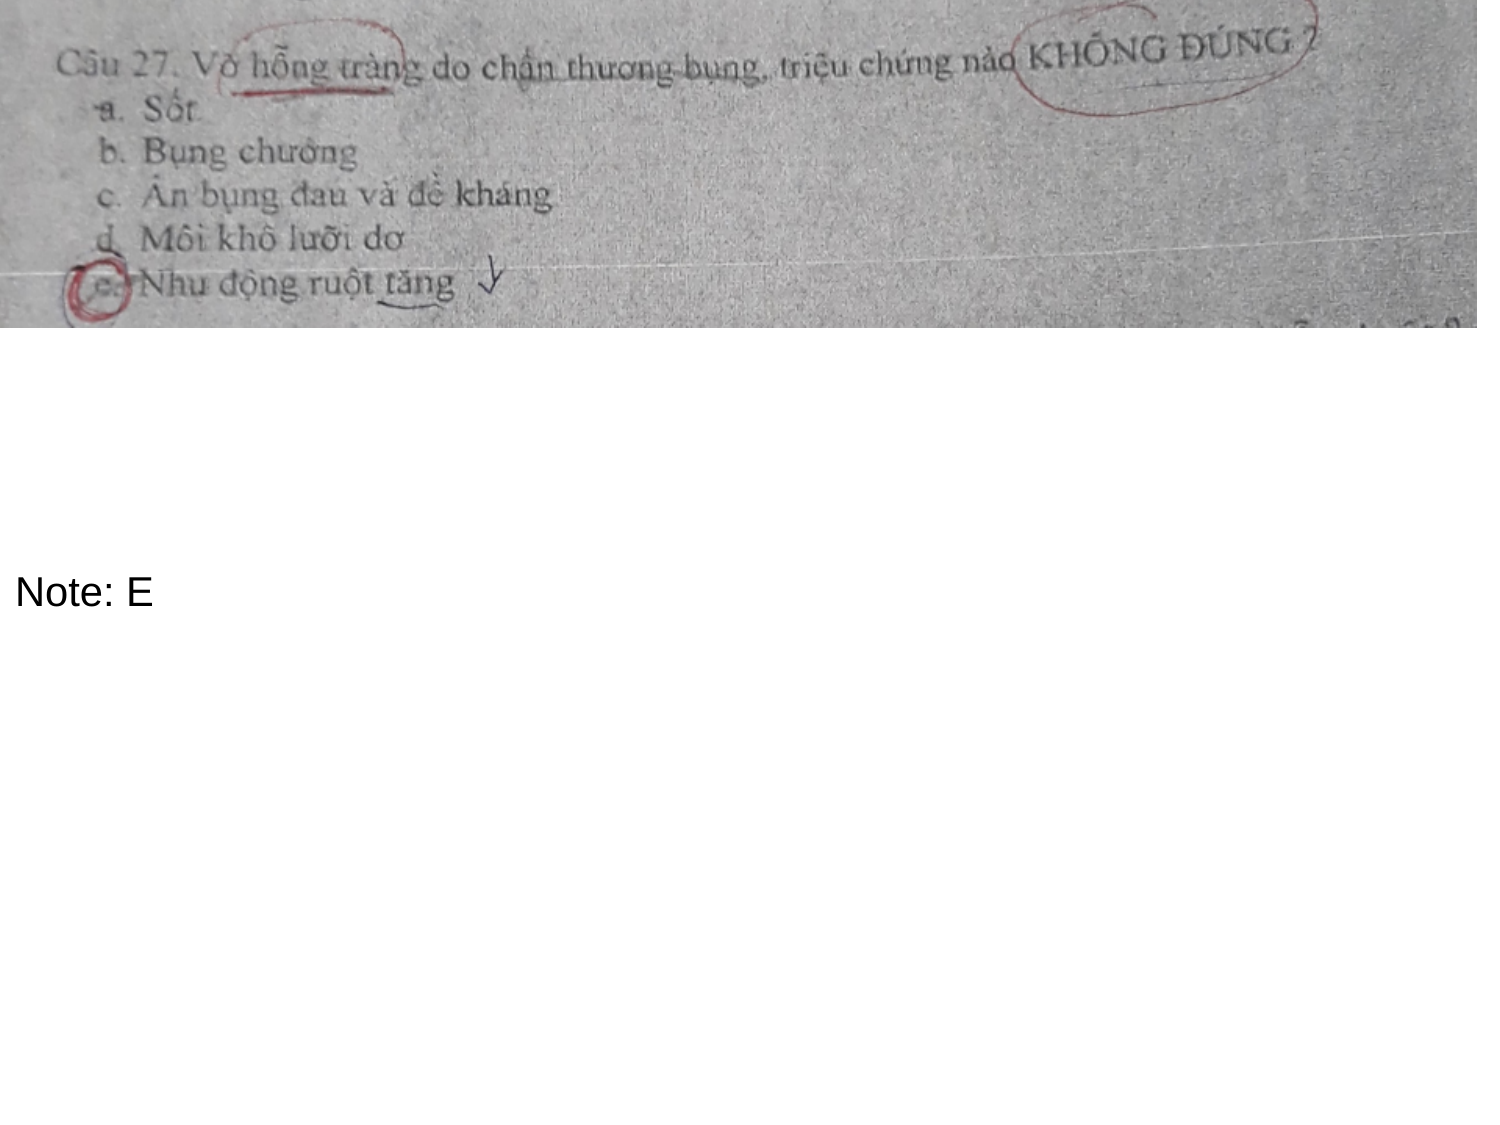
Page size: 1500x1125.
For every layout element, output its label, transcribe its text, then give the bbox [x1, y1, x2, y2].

picture [0, 0, 1477, 329]
subtitle Note: E [0, 562, 1500, 1094]
